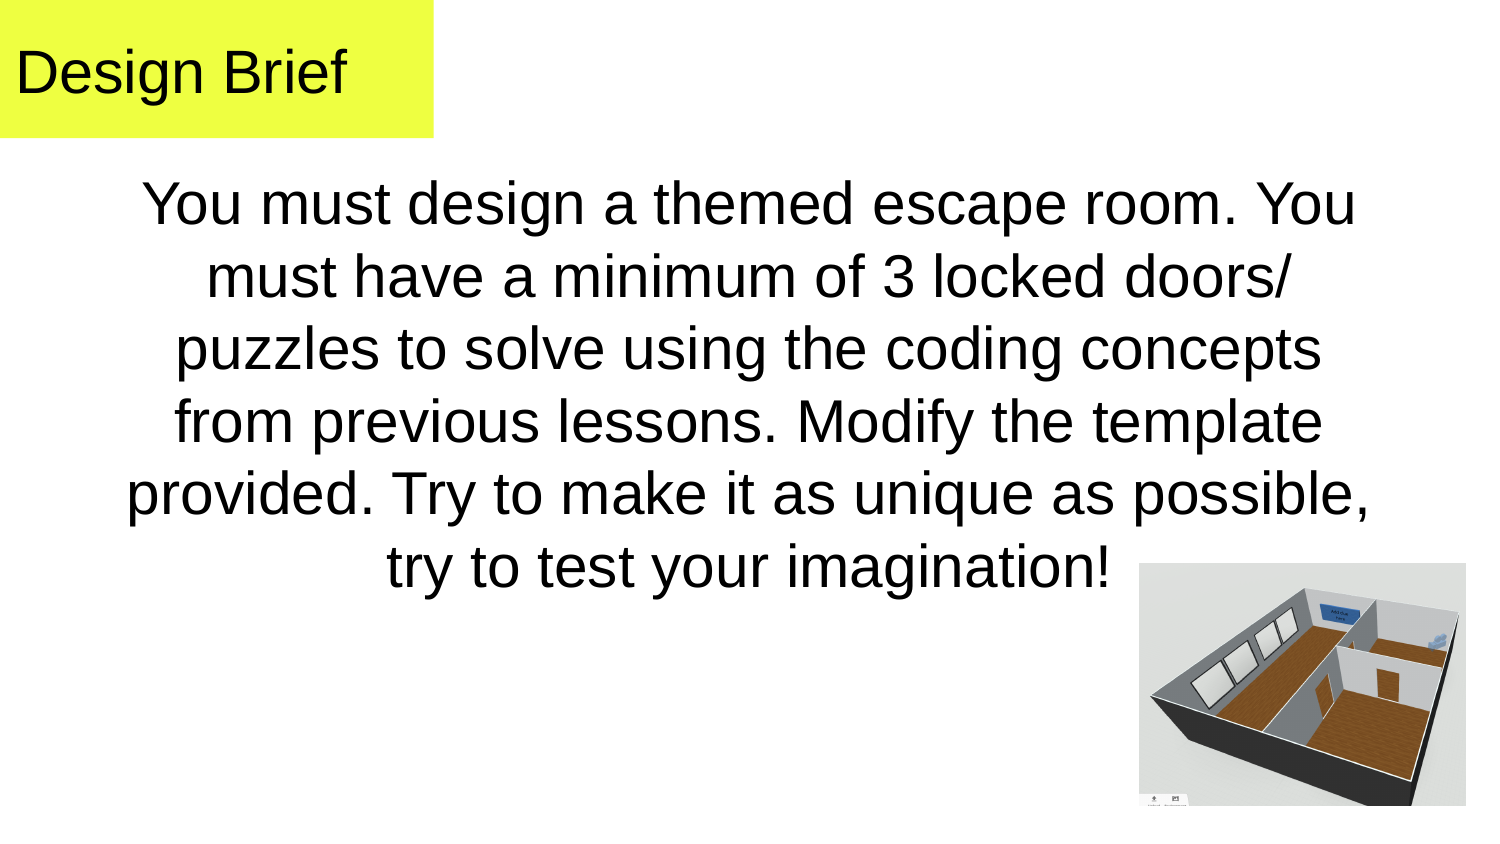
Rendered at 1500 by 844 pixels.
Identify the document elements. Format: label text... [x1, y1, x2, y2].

title Design Brief [0, 0, 434, 139]
picture [1139, 563, 1467, 806]
text_box You must design a themed escape room. You must have a minimum of 3 locked doors/ puzzles to solve using the coding concepts from previous lessons. Modify the template provided. Try to make it as unique as possible, try to test your imagination! [110, 149, 1390, 615]
